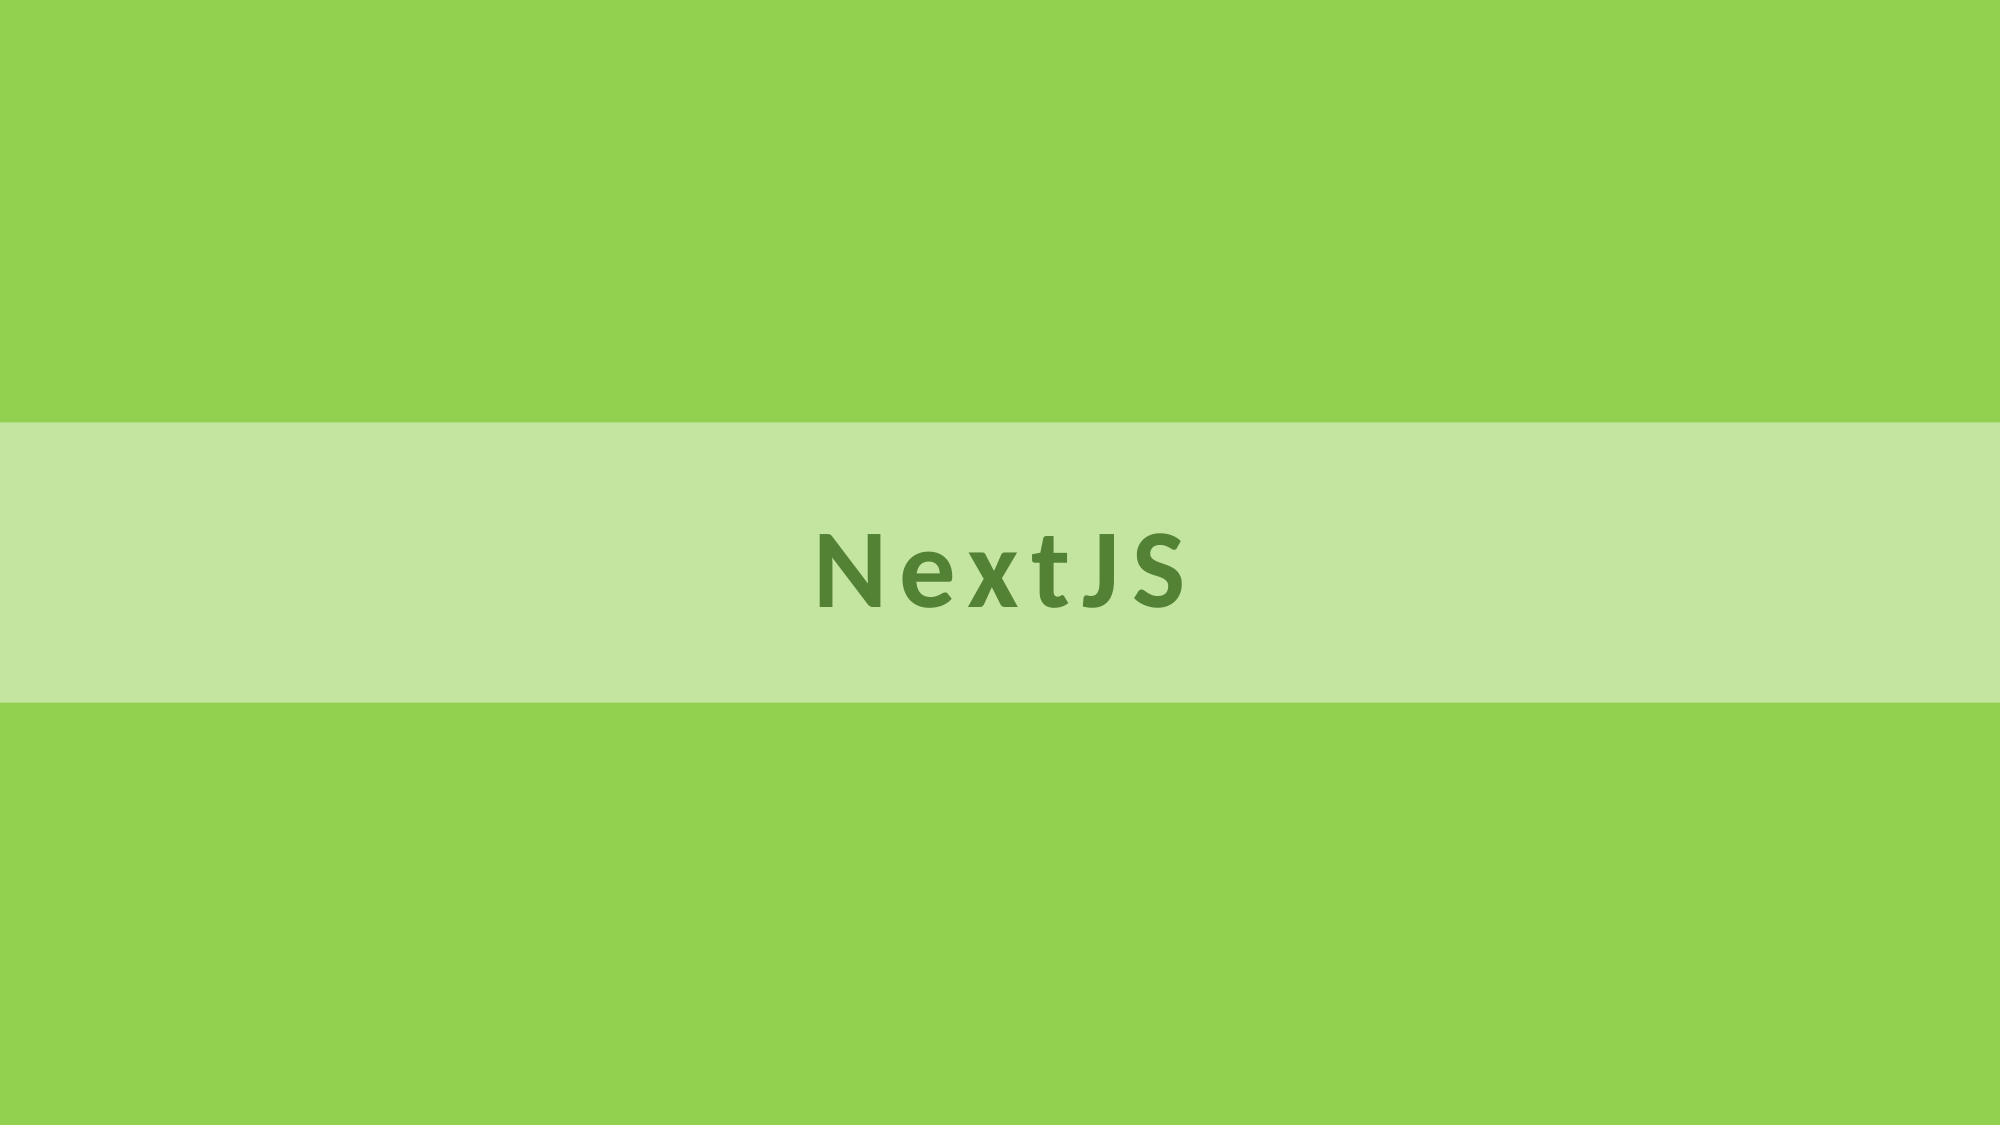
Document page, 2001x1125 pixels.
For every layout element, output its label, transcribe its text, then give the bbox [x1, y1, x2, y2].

text_box NextJS [0, 421, 2000, 704]
